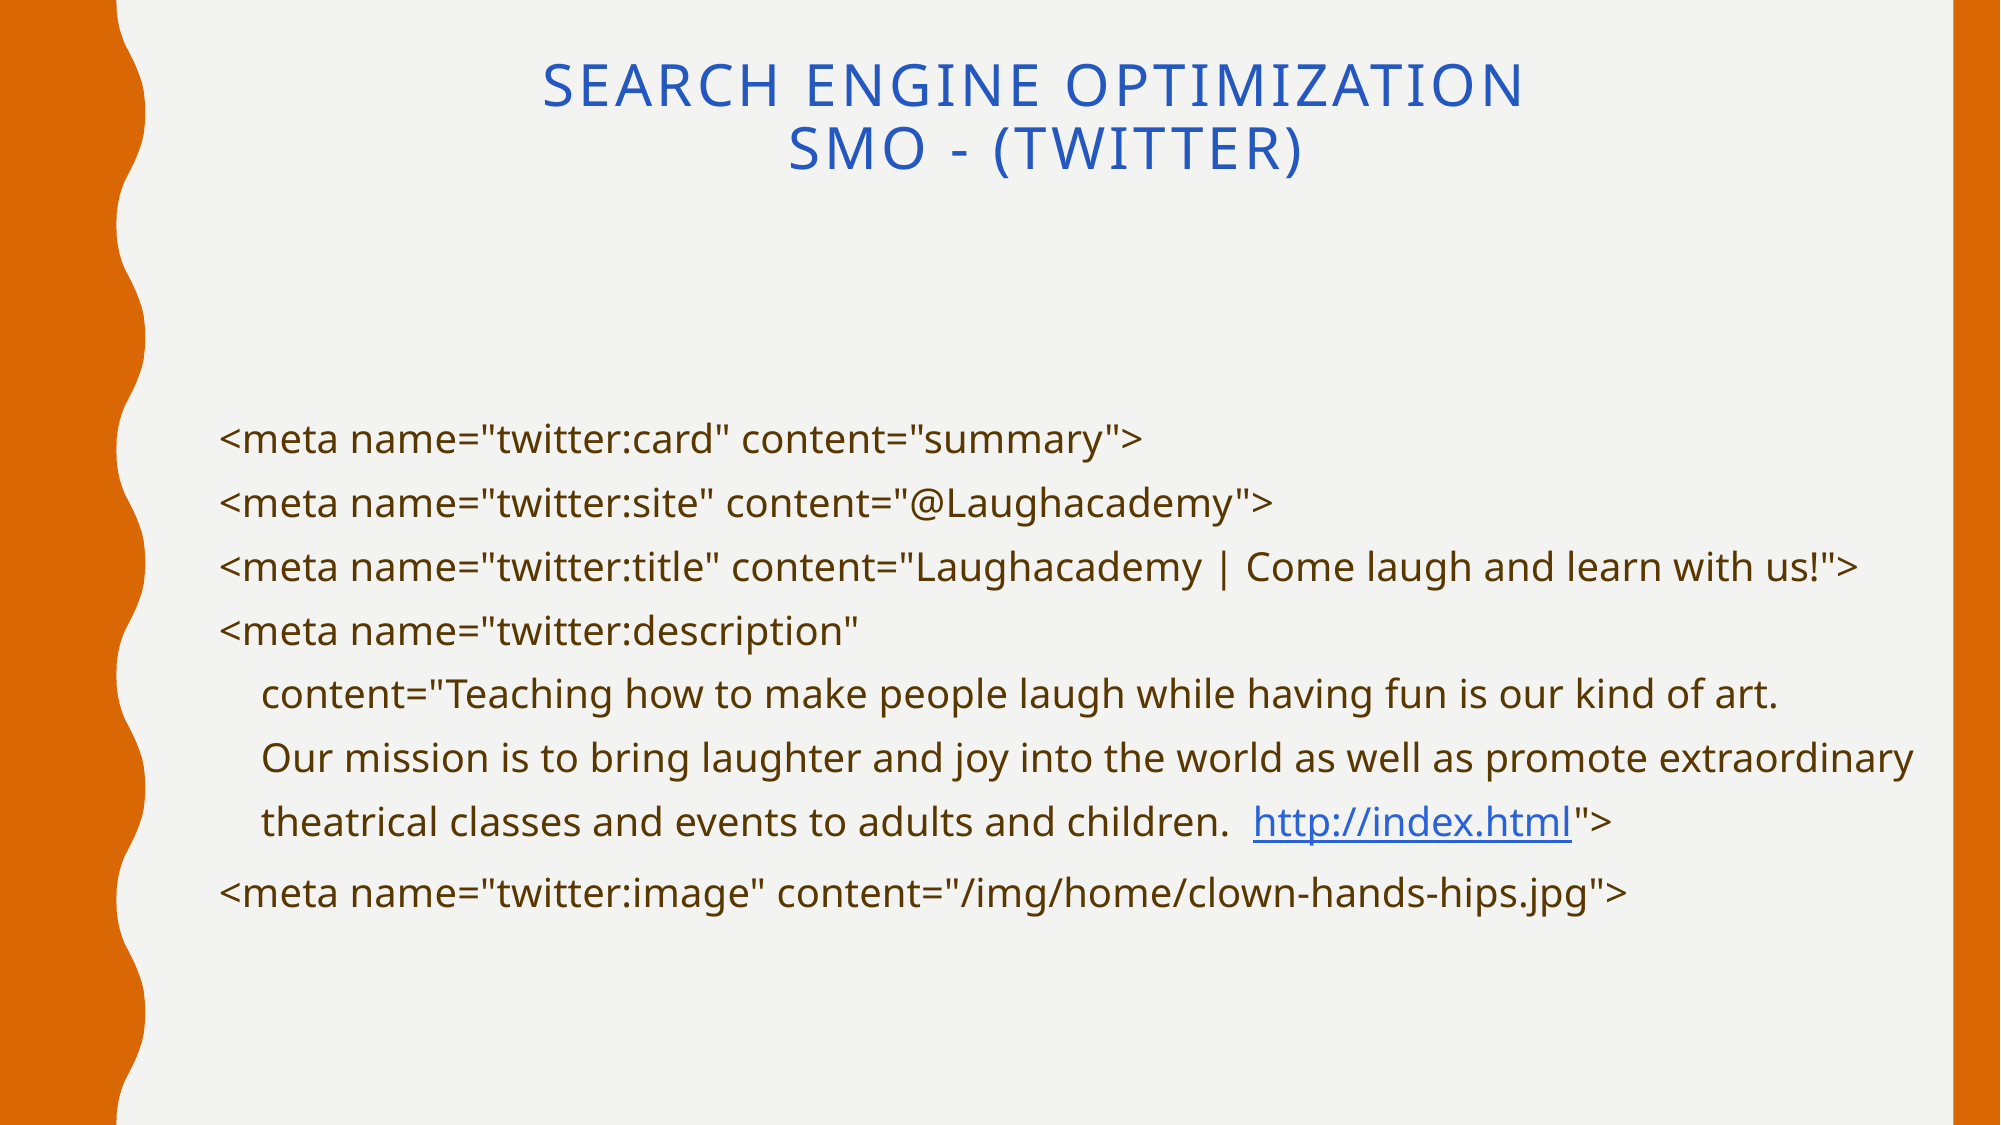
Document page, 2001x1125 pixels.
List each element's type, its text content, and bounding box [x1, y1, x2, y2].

list <meta name="twitter:card" content="summary"> <meta name="twitter:site" content="@Laughacademy"> <meta name="twitter:title" content="Laughacademy | Come laugh and learn with us!"> <meta name="twitter:description" content="Teaching how to make people laugh while having fun is our kind of art. Our mission is to bring laughter and joy into the world as well as promote extraordinary theatrical classes and events to adults and children. http://index.html"> <meta name="twitter:image" content="/img/home/clown-hands-hips.jpg"> [161, 250, 1948, 1101]
title Search engine optimization sMo - (twitter) [161, 48, 1930, 166]
